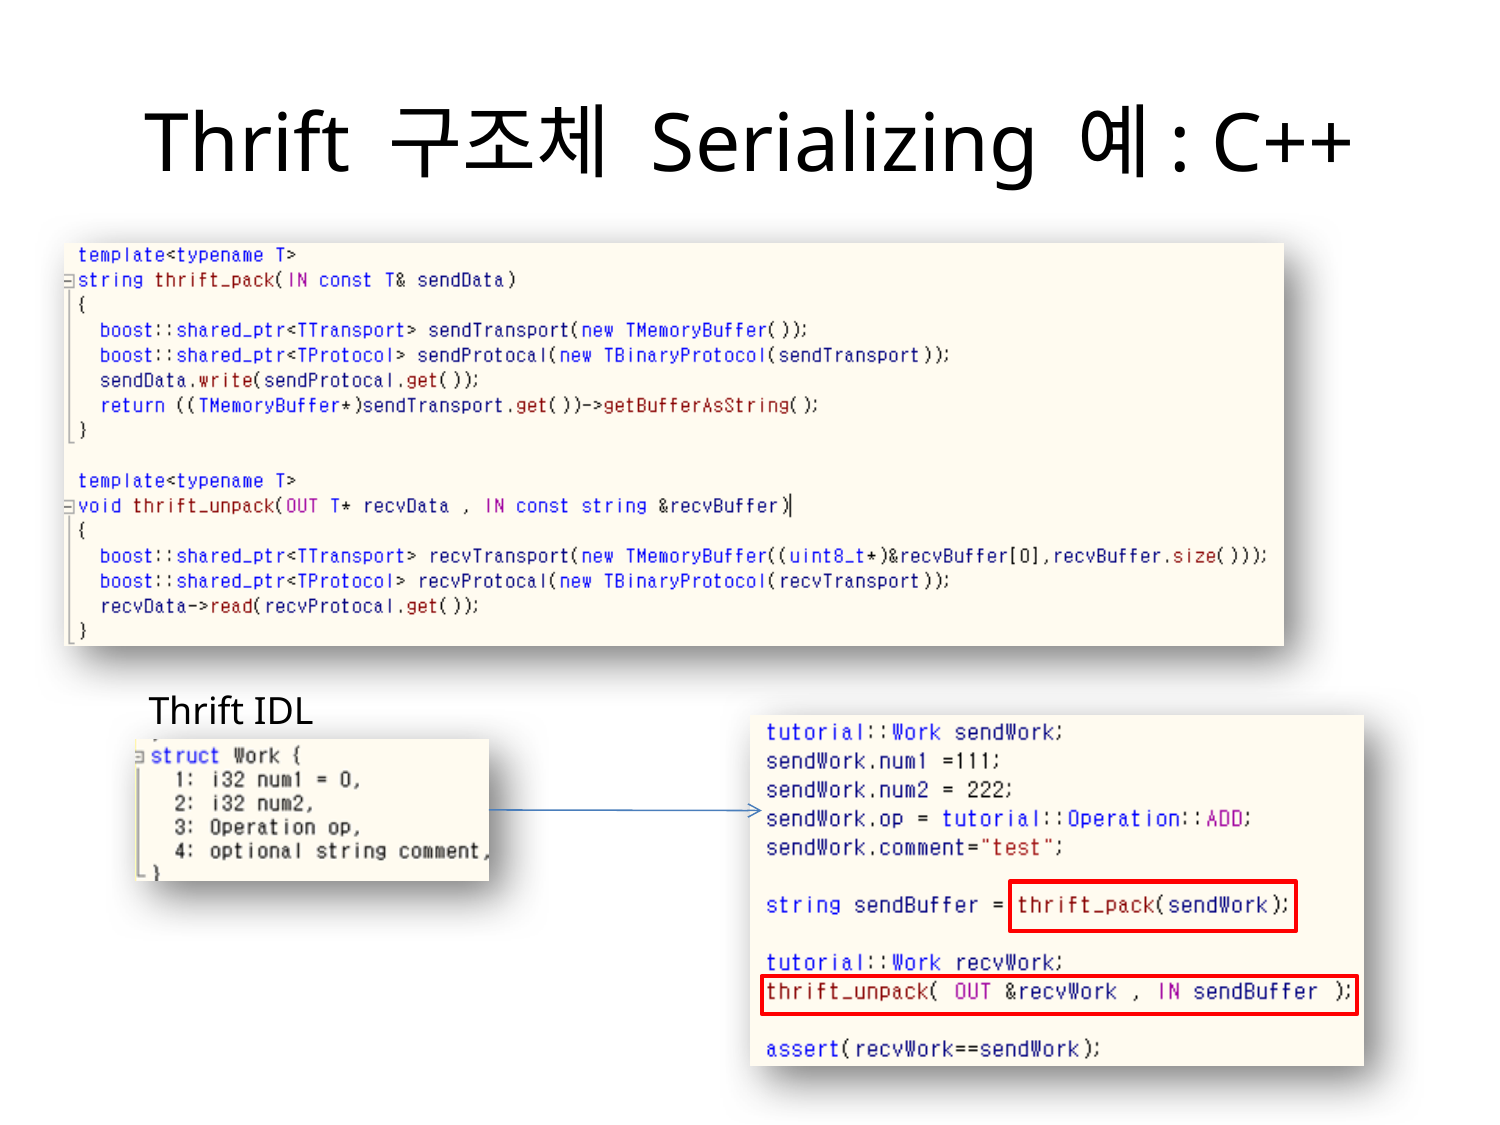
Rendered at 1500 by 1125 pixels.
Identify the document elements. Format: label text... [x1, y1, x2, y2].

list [749, 715, 1364, 1067]
text_box Thrift IDL [133, 679, 329, 740]
title Thrift 구조체 Serializing 예: C++ [75, 45, 1425, 233]
picture [64, 243, 1284, 646]
picture [135, 739, 490, 881]
